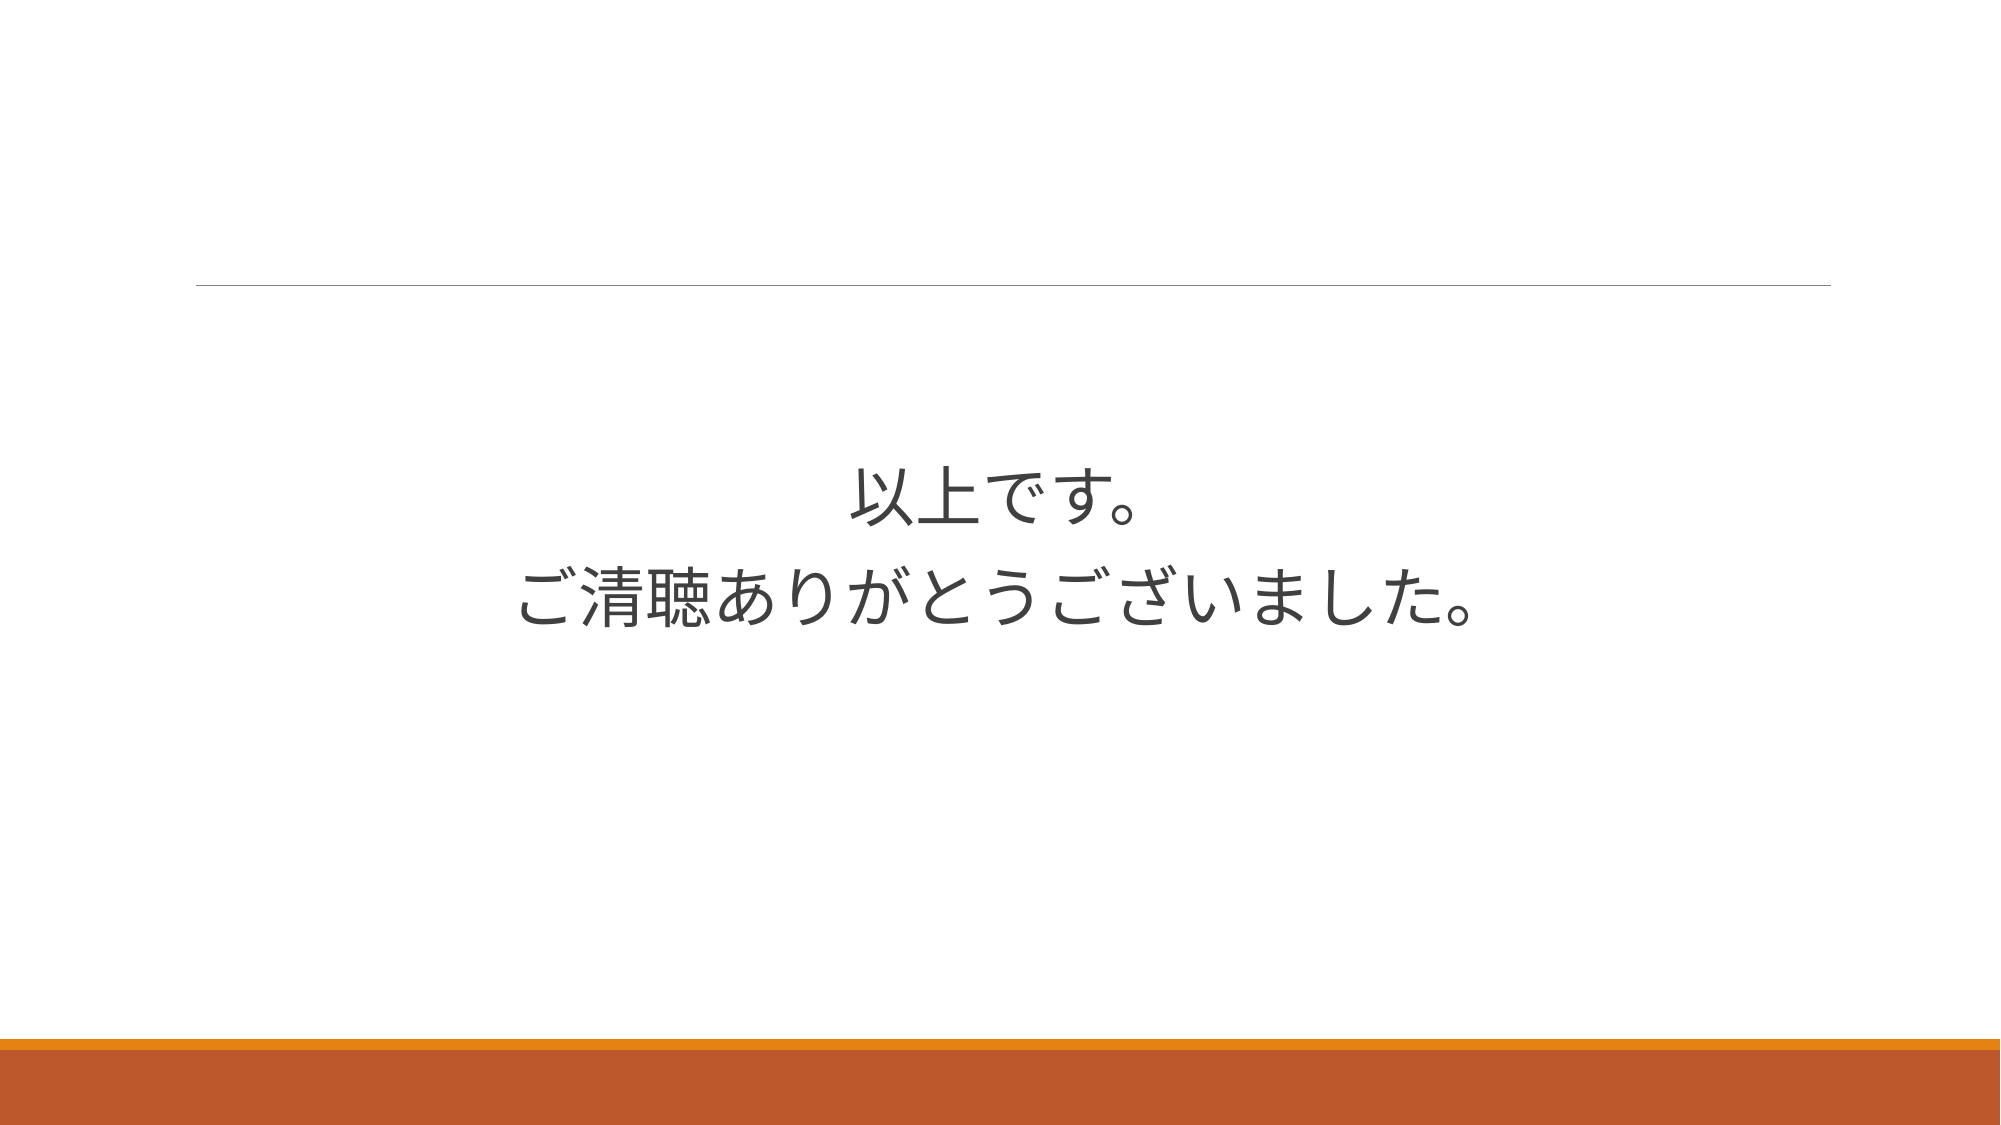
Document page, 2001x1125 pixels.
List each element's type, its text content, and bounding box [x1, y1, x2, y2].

list 以上です。 ご清聴ありがとうございました。 [180, 302, 1830, 963]
